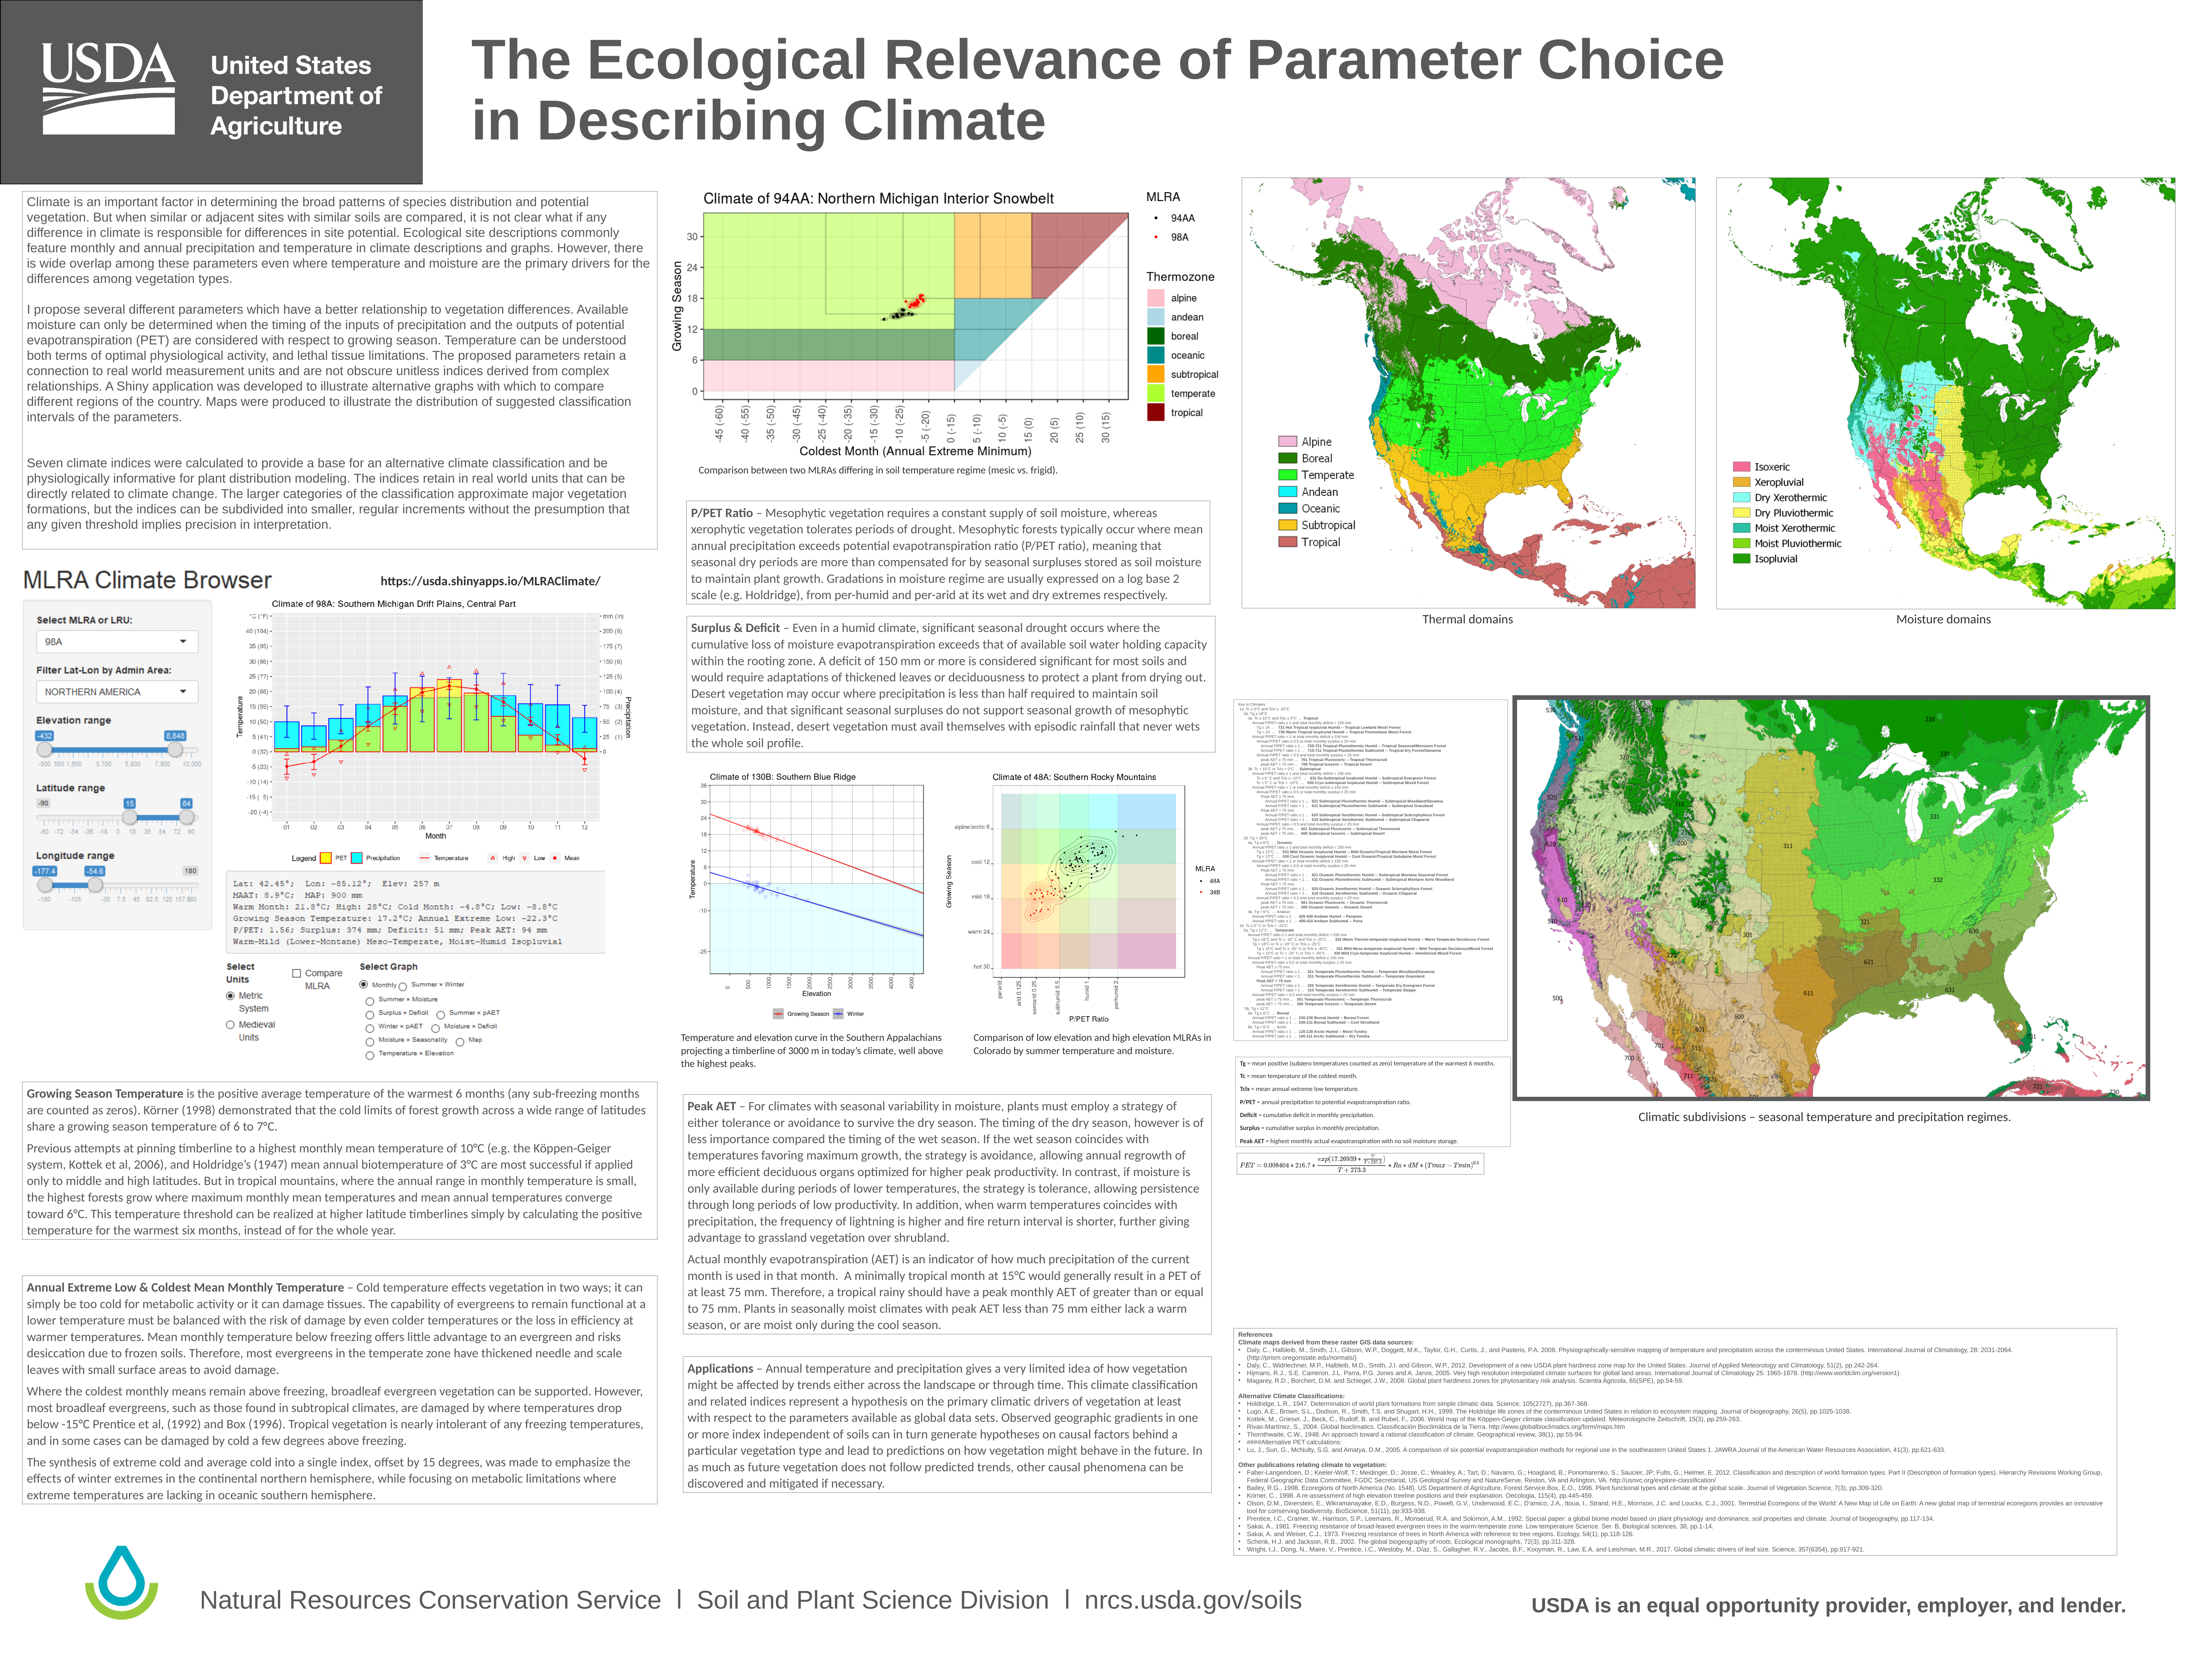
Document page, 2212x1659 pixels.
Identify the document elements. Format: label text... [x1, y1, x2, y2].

text_box P/PET Ratio – Mesophytic vegetation requires a constant supply of soil moisture, whereas xerophytic vegetation tolerates periods of drought. Mesophytic forests typically occur where mean annual precipitation exceeds potential evapotranspiration ratio (P/PET ratio), meaning that seasonal dry periods are more than compensated for by seasonal surpluses stored as soil moisture to maintain plant growth. Gradations in moisture regime are usually expressed on a log base 2 scale (e.g. Holdridge), from per-humid and per-arid at its wet and dry extremes respectively. [686, 501, 1210, 604]
text_box Growing Season Temperature is the positive average temperature of the warmest 6 months (any sub-freezing months are counted as zeros). Körner (1998) demonstrated that the cold limits of forest growth across a wide range of latitudes share a growing season temperature of 6 to 7°C. Previous attempts at pinning timberline to a highest monthly mean temperature of 10°C (e.g. the Köppen-Geiger system, Kottek et al, 2006), and Holdridge’s (1947) mean annual biotemperature of 3°C are most successful if applied only to middle and high latitudes. But in tropical mountains, where the annual range in monthly temperature is small, the highest forests grow where maximum monthly mean temperatures and mean annual temperatures converge toward 6°C. This temperature threshold can be realized at higher latitude timberlines simply by calculating the positive temperature for the warmest six months, instead of for the whole year. [22, 1082, 657, 1240]
text_box Moisture domains [1714, 607, 2173, 628]
text_box Natural Resources Conservation Service l Soil and Plant Science Division l nrcs.usda.gov/soils [195, 1581, 1369, 1616]
text_box References Climate maps derived from these raster GIS data sources: Daly, C., Halbleib, M., Smith, J.I., Gibson, W.P., Doggett, M.K., Taylor, G.H., Curtis, J., and Pasteris, P.A. 2008. Physiographically-sensitive mapping of temperature and precipitation across the conterminous United States. International Journal of Climatology, 28: 2031-2064. (http://prism.oregonstate.edu/normals/) Daly, C., Widrlechner, M.P., Halbleib, M.D., Smith, J.I. and Gibson, W.P., 2012. Development of a new USDA plant hardiness zone map for the United States. Journal of Applied Meteorology and Climatology, 51(2), pp.242-264. Hijmans, R.J., S.E. Cameron, J.L. Parra, P.G. Jones and A. Jarvis, 2005. Very high resolution interpolated climate surfaces for global land areas. International Journal of Climatology 25: 1965-1978. (http://www.worldclim.org/version1) Magarey, R.D., Borchert, D.M. and Schlegel, J.W., 2008. Global plant hardiness zones for phytosanitary risk analysis. Scientia Agricola, 65(SPE), pp.54-59. Alternative Climate Classifications: Holdridge, L.R., 1947. Determination of world plant formations from simple climatic data. Science, 105(2727), pp.367-368. Lugo, A.E., Brown, S.L., Dodson, R., Smith, T.S. and Shugart, H.H., 1999. The Holdridge life zones of the conterminous United States in relation to ecosystem mapping. Journal of biogeography, 26(5), pp.1025-1038. Kottek, M., Grieser, J., Beck, C., Rudolf, B. and Rubel, F., 2006. World map of the Köppen-Geiger climate classification updated. Meteorologische Zeitschrift, 15(3), pp.259-263. Rivas-Martínez, S., 2004. Global bioclimatics. Classificación Bioclimática de la Tierra. http://www.globalbioclimatics.org/form/maps.htm Thornthwaite, C.W., 1948. An approach toward a rational classification of climate. Geographical review, 38(1), pp.55-94. ####Alternative PET calculations: Lu, J., Sun, G., McNulty, S.G. and Amatya, D.M., 2005. A comparison of six potential evapotranspiration methods for regional use in the southeastern United States 1. JAWRA Journal of the American Water Resources Association, 41(3), pp.621-633. Other publications relating climate to vegetation: Faber-Langendoen, D.; Keeler-Wolf, T.; Meidinger, D.; Josse, C.; Weakley, A.; Tart, D.; Navarro, G.; Hoagland, B.; Ponomarenko, S.; Saucier, JP; Fults, G.; Helmer, E. 2012. Classification and description of world formation types. Part II (Description of formation types). Hierarchy Revisions Working Group, Federal Geographic Data Committee, FGDC Secretariat, US Geological Survey and NatureServe, Reston, VA and Arlington, VA. http://usnvc.org/explore-classification/ Bailey, R.G., 1998. Ecoregions of North America (No. 1548). US Department of Agriculture, Forest Service.Box, E.O., 1996. Plant functional types and climate at the global scale. Journal of Vegetation Science, 7(3), pp.309-320. Körner, C., 1998. A re-assessment of high elevation treeline positions and their explanation. Oecologia, 115(4), pp.445-459. Olson, D.M., Dinerstein, E., Wikramanayake, E.D., Burgess, N.D., Powell, G.V., Underwood, E.C., D'amico, J.A., Itoua, I., Strand, H.E., Morrison, J.C. and Loucks, C.J., 2001. Terrestrial Ecoregions of the World: A New Map of Life on Earth: A new global map of terrestrial ecoregions provides an innovative tool for conserving biodiversity. BioScience, 51(11), pp.933-938. Prentice, I.C., Cramer, W., Harrison, S.P., Leemans, R., Monserud, R.A. and Solomon, A.M., 1992. Special paper: a global biome model based on plant physiology and dominance, soil properties and climate. Journal of biogeography, pp.117-134. Sakai, A., 1981. Freezing resistance of broad-leaved evergreen trees in the warm-temperate zone. Low temperature Science. Ser. B, Biological sciences, 38, pp.1-14. Sakai, A. and Weiser, C.J., 1973. Freezing resistance of trees in North America with reference to tree regions. Ecology, 54(1), pp.118-126. Schenk, H.J. and Jackson, R.B., 2002. The global biogeography of roots. Ecological monographs, 72(3), pp.311-328. Wright, I.J., Dong, N., Maire, V., Prentice, I.C., Westoby, M., Díaz, S., Gallagher, R.V., Jacobs, B.F., Kooyman, R., Law, E.A. and Leishman, M.R., 2017. Global climatic drivers of leaf size. Science, 357(6354), pp.917-921. [1233, 1328, 2117, 1555]
picture [1242, 178, 1696, 608]
text_box Climate is an important factor in determining the broad patterns of species distribution and potential vegetation. But when similar or adjacent sites with similar soils are compared, it is not clear what if any difference in climate is responsible for differences in site potential. Ecological site descriptions commonly feature monthly and annual precipitation and temperature in climate descriptions and graphs. However, there is wide overlap among these parameters even where temperature and moisture are the primary drivers for the differences among vegetation types. I propose several different parameters which have a better relationship to vegetation differences. Available moisture can only be determined when the timing of the inputs of precipitation and the outputs of potential evapotranspiration (PET) are considered with respect to growing season. Temperature can be understood both terms of optimal physiological activity, and lethal tissue limitations. The proposed parameters retain a connection to real world measurement units and are not obscure unitless indices derived from complex relationships. A Shiny application was developed to illustrate alternative graphs with which to compare different regions of the country. Maps were produced to illustrate the distribution of suggested classification intervals of the parameters. Seven climate indices were calculated to provide a base for an alternative climate classification and be physiologically informative for plant distribution modeling. The indices retain in real world units that can be directly related to climate change. The larger categories of the classification approximate major vegetation formations, but the indices can be subdivided into smaller, regular increments without the presumption that any given threshold implies precision in interpretation. [22, 191, 657, 549]
text_box Applications – Annual temperature and precipitation gives a very limited idea of how vegetation might be affected by trends either across the landscape or through time. This climate classification and related indices represent a hypothesis on the primary climatic drivers of vegetation at least with respect to the parameters available as global data sets. Observed geographic gradients in one or more index independent of soils can in turn generate hypotheses on causal factors behind a particular vegetation type and lead to predictions on how vegetation might behave in the future. In as much as future vegetation does not follow predicted trends, other causal phenomena can be discovered and mitigated if necessary. [683, 1356, 1212, 1493]
picture [1517, 700, 2146, 1097]
title The Ecological Relevance of Parameter Choice in Describing Climate [467, 28, 2149, 170]
picture [686, 770, 931, 1026]
text_box Temperature and elevation curve in the Southern Appalachians projecting a timberline of 3000 m in today’s climate, well above the highest peaks. [676, 1028, 951, 1072]
text_box Peak AET – For climates with seasonal variability in moisture, plants must employ a strategy of either tolerance or avoidance to survive the dry season. The timing of the dry season, however is of less importance compared the timing of the wet season. If the wet season coincides with temperatures favoring maximum growth, the strategy is avoidance, allowing annual regrowth of more efficient deciduous organs optimized for higher peak productivity. In contrast, if moisture is only available during periods of lower temperatures, the strategy is tolerance, allowing persistence through long periods of low productivity. In addition, when warm temperatures coincides with precipitation, the frequency of lightning is higher and fire return interval is shorter, further giving advantage to grassland vegetation over shrubland. Actual monthly evapotranspiration (AET) is an indicator of how much precipitation of the current month is used in that month. A minimally tropical month at 15°C would generally result in a PET of at least 75 mm. Therefore, a tropical rainy should have a peak monthly AET of greater than or equal to 75 mm. Plants in seasonally moist climates with peak AET less than 75 mm either lack a warm season, or are moist only during the cool season. [683, 1094, 1212, 1334]
picture [1237, 1153, 1484, 1175]
picture [0, 0, 423, 184]
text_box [14, 560, 635, 1065]
text_box Climatic subdivisions – seasonal temperature and precipitation regimes. [1510, 1105, 2139, 1126]
text_box Comparison between two MLRAs differing in soil temperature regime (mesic vs. frigid). [694, 460, 1202, 478]
picture [943, 770, 1225, 1026]
text_box Tg = mean positive (subzero temperatures counted as zero) temperature of the warmest 6 months. Tc = mean temperature of the coldest month. Tclx = mean annual extreme low temperature. P/PET = annual precipitation to potential evapotranspiration ratio. Deficit = cumulative deficit in monthly precipitation. Surplus = cumulative surplus in monthly precipitation. Peak AET = highest monthly actual evapotranspiration with no soil moisture storage. [1235, 1057, 1511, 1147]
text_box Annual Extreme Low & Coldest Mean Monthly Temperature – Cold temperature effects vegetation in two ways; it can simply be too cold for metabolic activity or it can damage tissues. The capability of evergreens to remain functional at a lower temperature must be balanced with the risk of damage by even colder temperatures or the loss in efficiency at warmer temperatures. Mean monthly temperature below freezing offers little advantage to an evergreen and risks desiccation due to frozen soils. Therefore, most evergreens in the temperate zone have thickened needle and scale leaves with small surface areas to avoid damage. Where the coldest monthly means remain above freezing, broadleaf evergreen vegetation can be supported. However, most broadleaf evergreens, such as those found in subtropical climates, are damaged by where temperatures drop below -15°C Prentice et al, (1992) and Box (1996). Tropical vegetation is nearly intolerant of any freezing temperatures, and in some cases can be damaged by cold a few degrees above freezing. The synthesis of extreme cold and average cold into a single index, offset by 15 degrees, was made to emphasize the effects of winter extremes in the continental northern hemisphere, while focusing on metabolic limitations where extreme temperatures are lacking in oceanic southern hemisphere. [22, 1276, 657, 1504]
text_box Thermal domains [1238, 607, 1697, 628]
picture [668, 187, 1231, 460]
text_box Comparison of low elevation and high elevation MLRAs in Colorado by summer temperature and moisture. [969, 1028, 1231, 1059]
picture [85, 1546, 158, 1620]
text_box Surplus & Deficit – Even in a humid climate, significant seasonal drought occurs where the cumulative loss of moisture evapotranspiration exceeds that of available soil water holding capacity within the rooting zone. A deficit of 150 mm or more is considered significant for most soils and would require adaptations of thickened leaves or deciduousness to protect a plant from drying out. Desert vegetation may occur where precipitation is less than half required to maintain soil moisture, and that significant seasonal surpluses do not support seasonal growth of mesophytic vegetation. Instead, desert vegetation must avail themselves with episodic rainfall that never wets the whole soil profile. [687, 616, 1215, 752]
text_box Key to Climates 1a. Tc ≥ 0°C and Tclx ≥ -15°C 2a. Tg ≥ 18°C 3a. Tc ≥ 15°C and Tclx ≥ 0°C ... Tropical Annual P/PET ratio ≥ 1 and total monthly deficit < 150 mm Tg ≥ 24 ... 731 Hot Tropical Isopluvial Humid -- Tropical Lowland Moist Forest Tg < 24 ... 730 Warm Tropical Isopluvial Humid -- Tropical Premontane Moist Forest Annual P/PET ratio < 1 or total monthly deficit ≥ 150 mm Annual P/PET ratio ≥ 0.5 or total monthly surplus ≥ 25 mm Annual P/PET ratio ≥ 1 ... 720-721 Tropical Pluviothermic Humid -- Tropical Seasonal/Monsoon Forest Annual P/PET ratio < 1 ... 710-711 Tropical Pluviothermic Subhumid -- Tropical Dry Forest/Savanna Annual P/PET ratio < 0.5 and total monthly surplus < 25 mm peak AET ≥ 75 mm ... 701 Tropical Pluvioxeric -- Tropical Thornscrub peak AET < 75 mm ... 700 Tropical Isoxeric -- Tropical Desert 3b. Tc < 15°C or Tclx < 0°C ... Subtropical Annual P/PET ratio ≥ 1 and total monthly deficit < 150 mm Tc ≥ 5° C and Tclx ≥ -10°C ... 631 Eu-Subtropical Isopluvial Humid -- Subtropical Evergreen Forest Tc < 5° C or Tclx < -10°C ... 630 Cryo-subtropical Isopluvial Humid -- Subtropical Mixed Forest Annual P/PET ratio < 1 or total monthly deficit ≥ 150 mm Annual P/PET ratio ≥ 0.5 or total monthly surplus ≥ 25 mm Peak AET ≥ 75 mm. Annual P/PET ratio ≥ 1 ... 621 Subtropical Pluviothermic Humid -- Subtropical Woodland/Savanna Annual P/PET ratio < 1 ... 611 Subtropical Pluviothermic Subhumid -- Subtropical Grassland Peak AET < 75 mm. Annual P/PET ratio ≥ 1 ... 620 Subtropical Xerothermic Humid -- Subtropical Sclerophyllous Forest Annual P/PET ratio < 1 ... 610 Subtropical Xerothermic Subhumid -- Subtropical Chaparral Annual P/PET ratio < 0.5 and total monthly surplus < 25 mm peak AET ≥ 75 mm ... 601 Subtropical Pluvioxeric -- Subtropical Thornscrub peak AET < 75 mm ... 600 Subtropical Isoxeric -- Subtropical Desert 2b. Tg < 18°C 4a. Tg ≥ 6°C ... Oceanic Annual P/PET ratio ≥ 1 and total monthly deficit < 150 mm Tg ≥ 12°C ... 531 Mild Oceanic Isopluvial Humid -- Mild Oceanic/Tropical Montane Moist Forest Tg < 12°C ... 530 Cool Oceanic Isopluvial Humid -- Cool Oceanic/Tropical Subalpine Moist Forest Annual P/PET ratio < 1 or total monthly deficit ≥ 150 mm Annual P/PET ratio ≥ 0.5 or total monthly surplus ≥ 25 mm Peak AET ≥ 75 mm. Annual P/PET ratio ≥ 1 ... 521 Oceanic Pluviothermic Humid -- Subtropical Montane Seasonal Forest Annual P/PET ratio < 1 ... 511 Oceanic Pluviothermic Subhumid -- Subtropical Montane Xeric Woodland Peak AET < 75 mm. Annual P/PET ratio ≥ 1 ... 520 Oceanic Xerothermic Humid -- Oceanic Sclerophyllous Forest Annual P/PET ratio < 1 ... 510 Oceanic Xerothermic Subhumid -- Oceanic Chaparral Annual P/PET ratio < 0.5 and total monthly surplus < 25 mm peak AET ≥ 75 mm ... 501 Oceanic Pluvioxeric -- Oceanic Thornscrub peak AET < 75 mm ... 500 Oceanic Isoxeric -- Oceanic Desert 4b. Tg < 6°C ... Andean Annual P/PET ratio ≥ 1 ... 420-430 Andean Humid -- Paramos Annual P/PET ratio ≥ 1 ... 400-410 Andean Subhumid -- Puna 1b. Tc ≥ 0° C or Tclx < -15°C 5a. Tg ≥ 12°C ... Temperate Annual P/PET ratio ≥ 1 and total monthly deficit < 150 mm Tg ≥ 18°C and Tc ≥ -10° C and Tclx ≥ -25°C ... 332 Warm Thermo-temperate Isopluvial Humid -- Warm Temperate Deciduous Forest Tg < 18°C or Tc ≥ -10° C or Tclx ≥ -25°C Tg ≥ 15°C and Tc ≥ -25° C or Tclx ≥ -40°C ... 331 Mild Meso-temperate Isopluvial Humid -- Mild Temperate Deciduous/Mixed Forest Tg < 15°C or Tc < -25° C or Tclx < -40°C ... 330 Mild Cryo-temperate Isopluvial Humid -- Hemiboreal Mixed Forest Annual P/PET ratio < 1 or total monthly deficit ≥ 150 mm Annual P/PET ratio ≥ 0.5 or total monthly surplus ≥ 25 mm Peak AET ≥ 75 mm. Annual P/PET ratio ≥ 1 ... 321 Temperate Pluviothermic Humid -- Temperate Woodland/Savanna Annual P/PET ratio < 1 ... 311 Temperate Pluviothermic Subhumid -- Temperate Grassland Peak AET < 75 mm. Annual P/PET ratio ≥ 1 ... 320 Temperate Xerothermic Humid -- Temperate Dry Evergreen Forest Annual P/PET ratio < 1 ... 310 Temperate Xerothermic Subhumid -- Temperate Steppe Annual P/PET ratio < 0.5 and total monthly surplus < 25 mm peak AET ≥ 75 mm ... 301 Temperate Pluvioxeric -- Temperate Thornscrub peak AET < 75 mm ... 300 Temperate Isoxeric -- Temperate Desert 5b. Tg < 12°C 6a. Tg ≥ 6°C ... Boreal Annual P/PET ratio ≥ 1 ... 220-230 Boreal Humid -- Boreal Forest Annual P/PET ratio ≥ 1 ... 200-211 Boreal Subhumid -- Cool Shrubland 6b. Tg < 6°C ... Arctic Annual P/PET ratio ≥ 1 ... 120-130 Arctic Humid -- Moist Tundra Annual P/PET ratio ≥ 1 ... 100-111 Arctic Subhumid -- Dry Tundra [1233, 700, 1508, 1041]
picture [1716, 178, 2175, 609]
